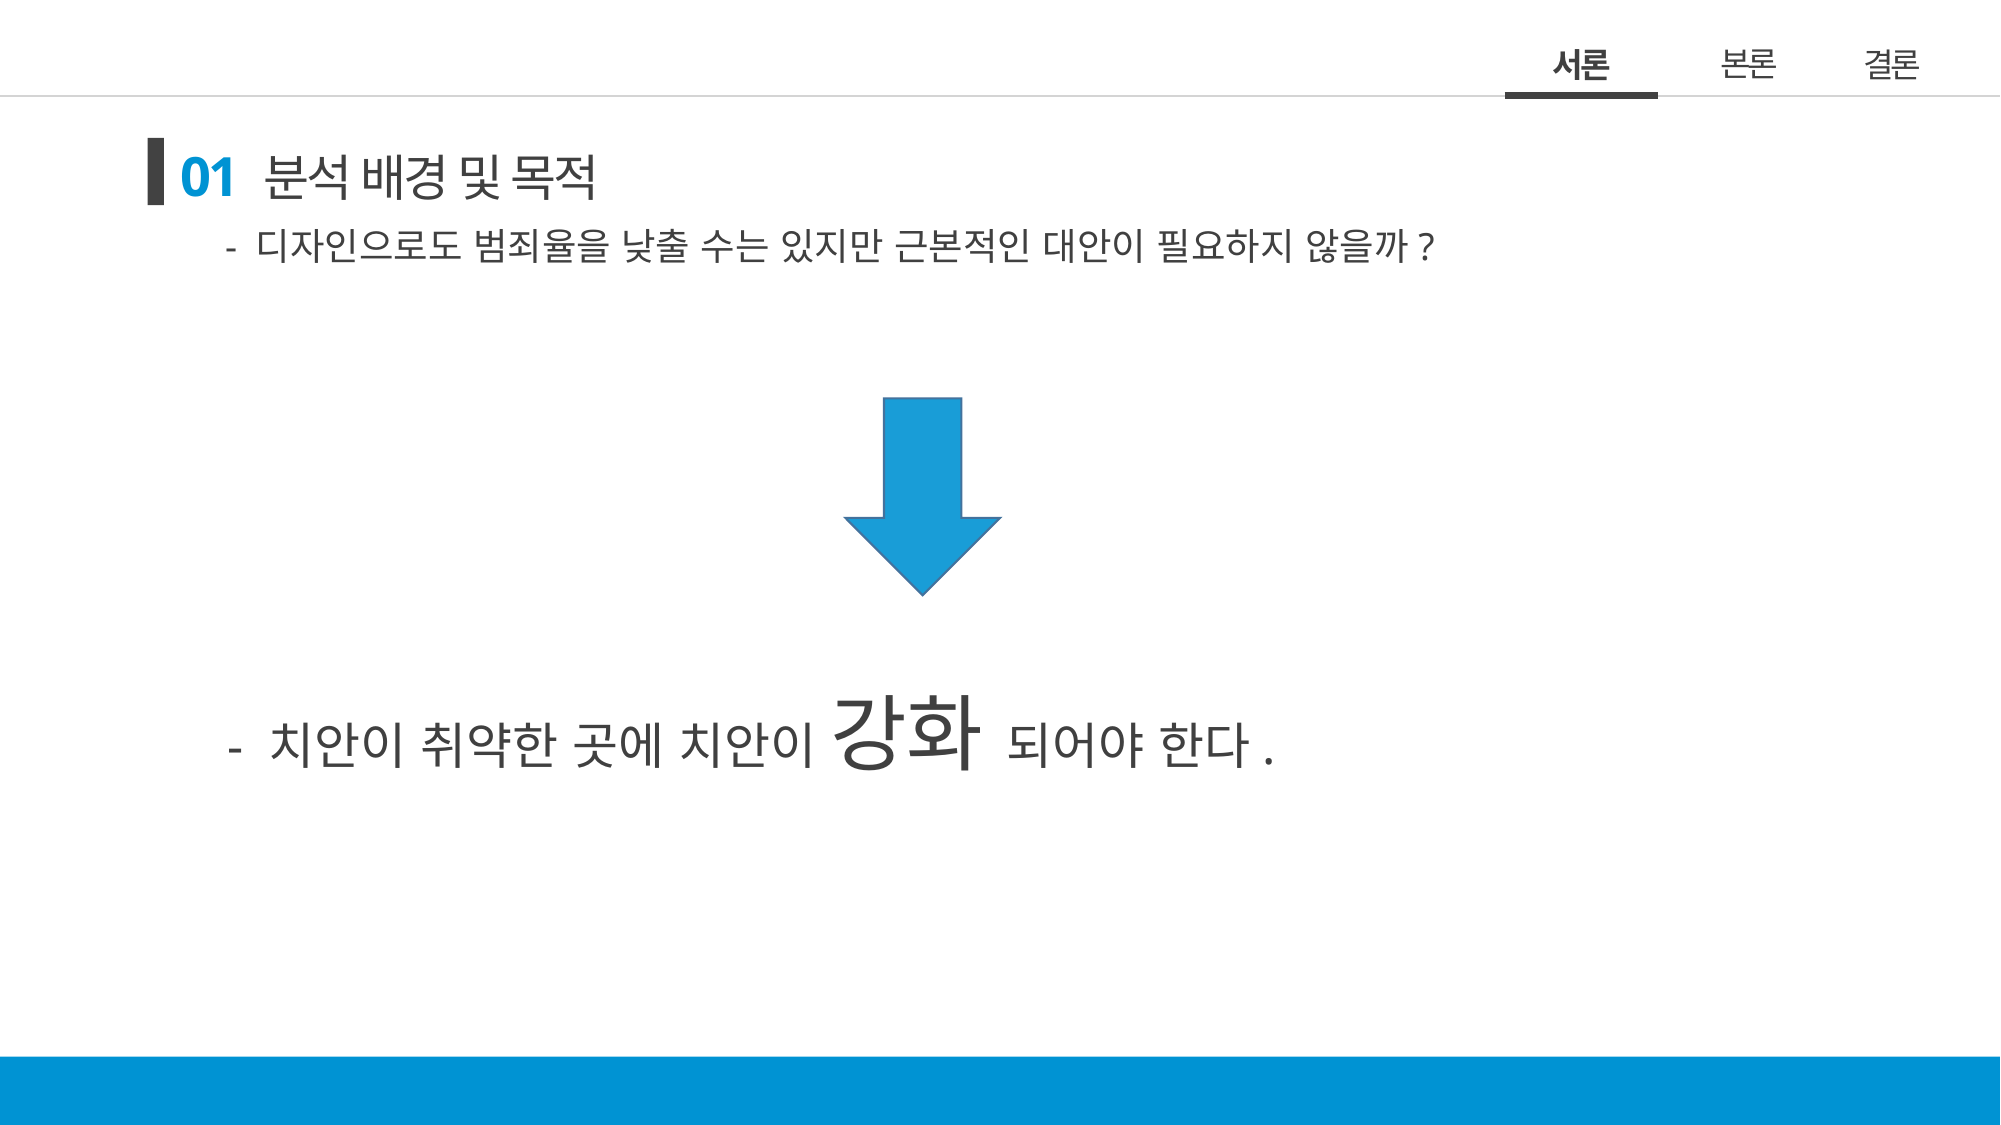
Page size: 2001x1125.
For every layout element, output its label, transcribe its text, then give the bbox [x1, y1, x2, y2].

text_box - 치안이 취약한 곳에 치안이 강화 되어야 한다. [212, 673, 1792, 789]
text_box [0, 1056, 2000, 1125]
text_box 결론 [1848, 37, 1936, 92]
text_box [842, 397, 1003, 597]
text_box 본론 [1705, 35, 1793, 90]
text_box [147, 137, 165, 206]
text_box - 디자인으로도 범죄율을 낮출 수는 있지만 근본적인 대안이 필요하지 않을까? [210, 215, 1790, 276]
text_box 서론 [1538, 37, 1626, 92]
text_box 01 분석 배경 및 목적 [165, 135, 615, 215]
